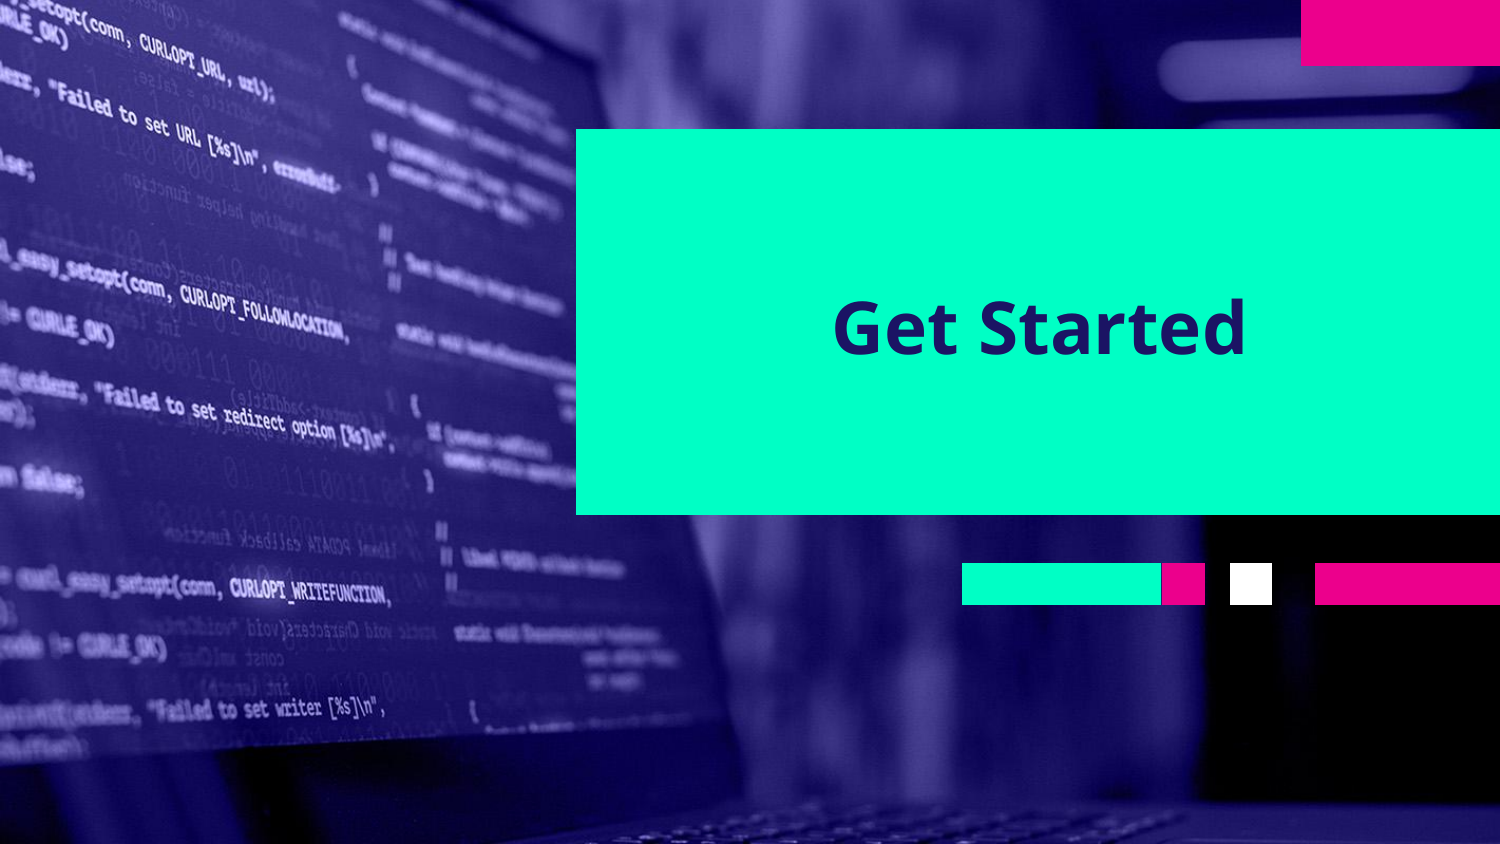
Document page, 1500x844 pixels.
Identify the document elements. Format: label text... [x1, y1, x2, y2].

picture [0, 0, 1500, 844]
title Get Started [596, 166, 1484, 485]
